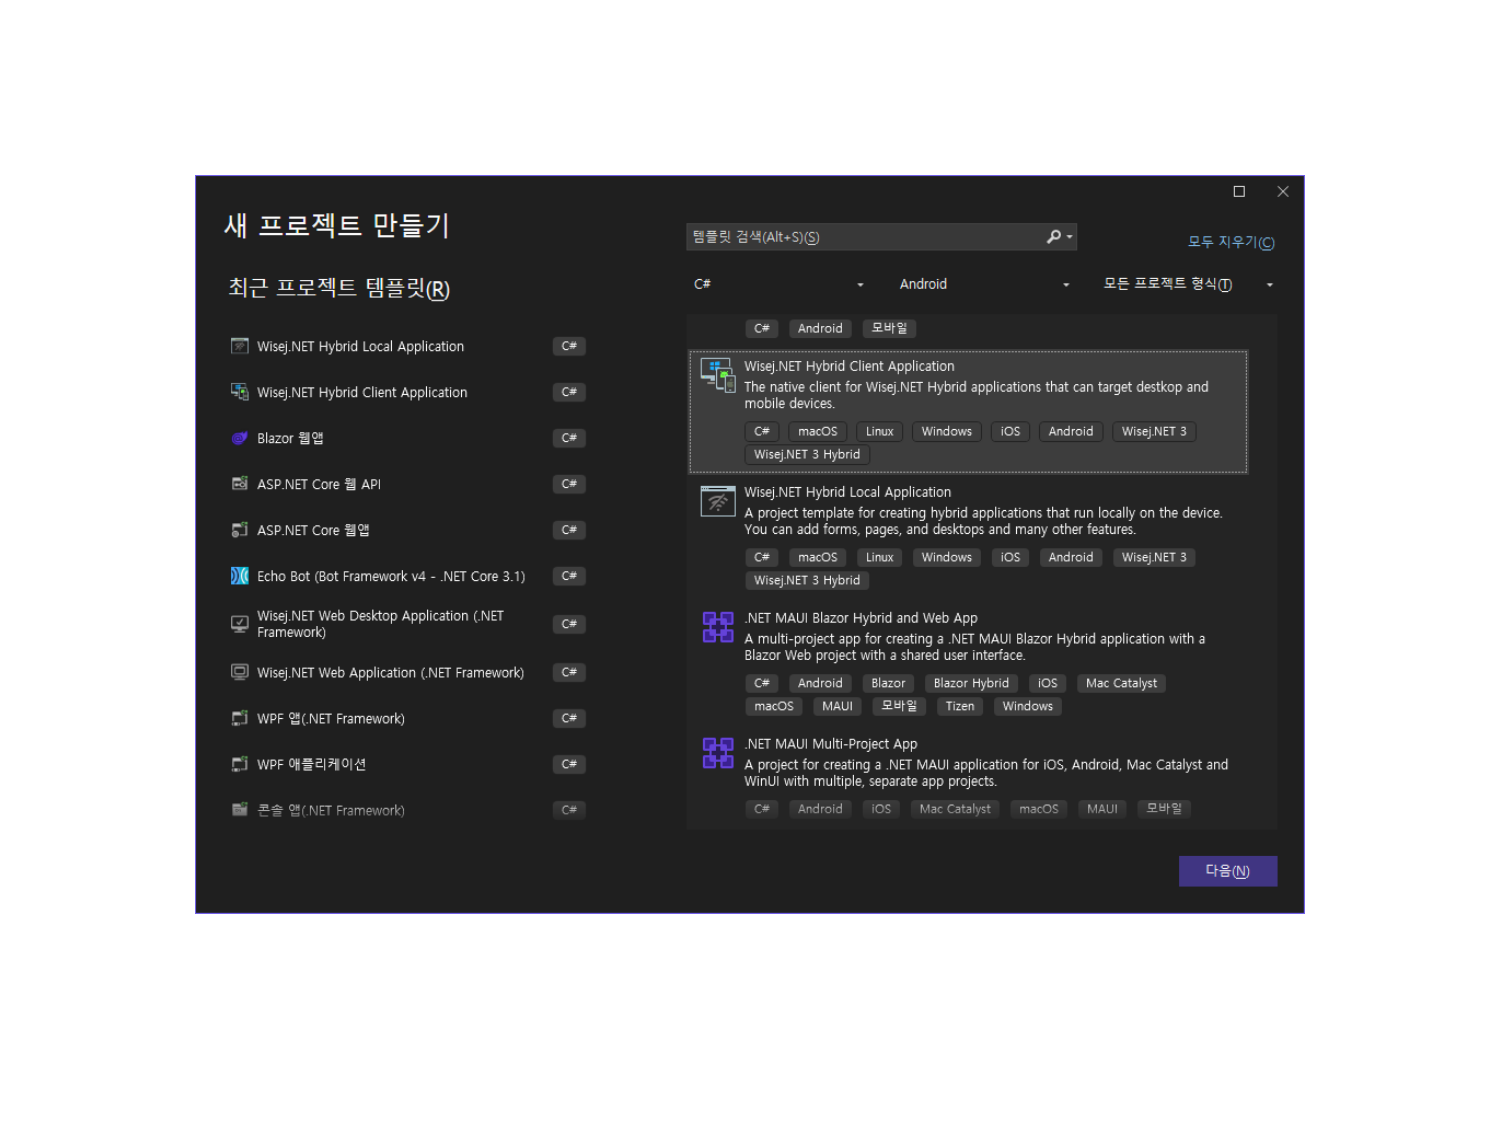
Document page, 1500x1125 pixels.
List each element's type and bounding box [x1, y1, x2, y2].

picture [195, 175, 1305, 914]
